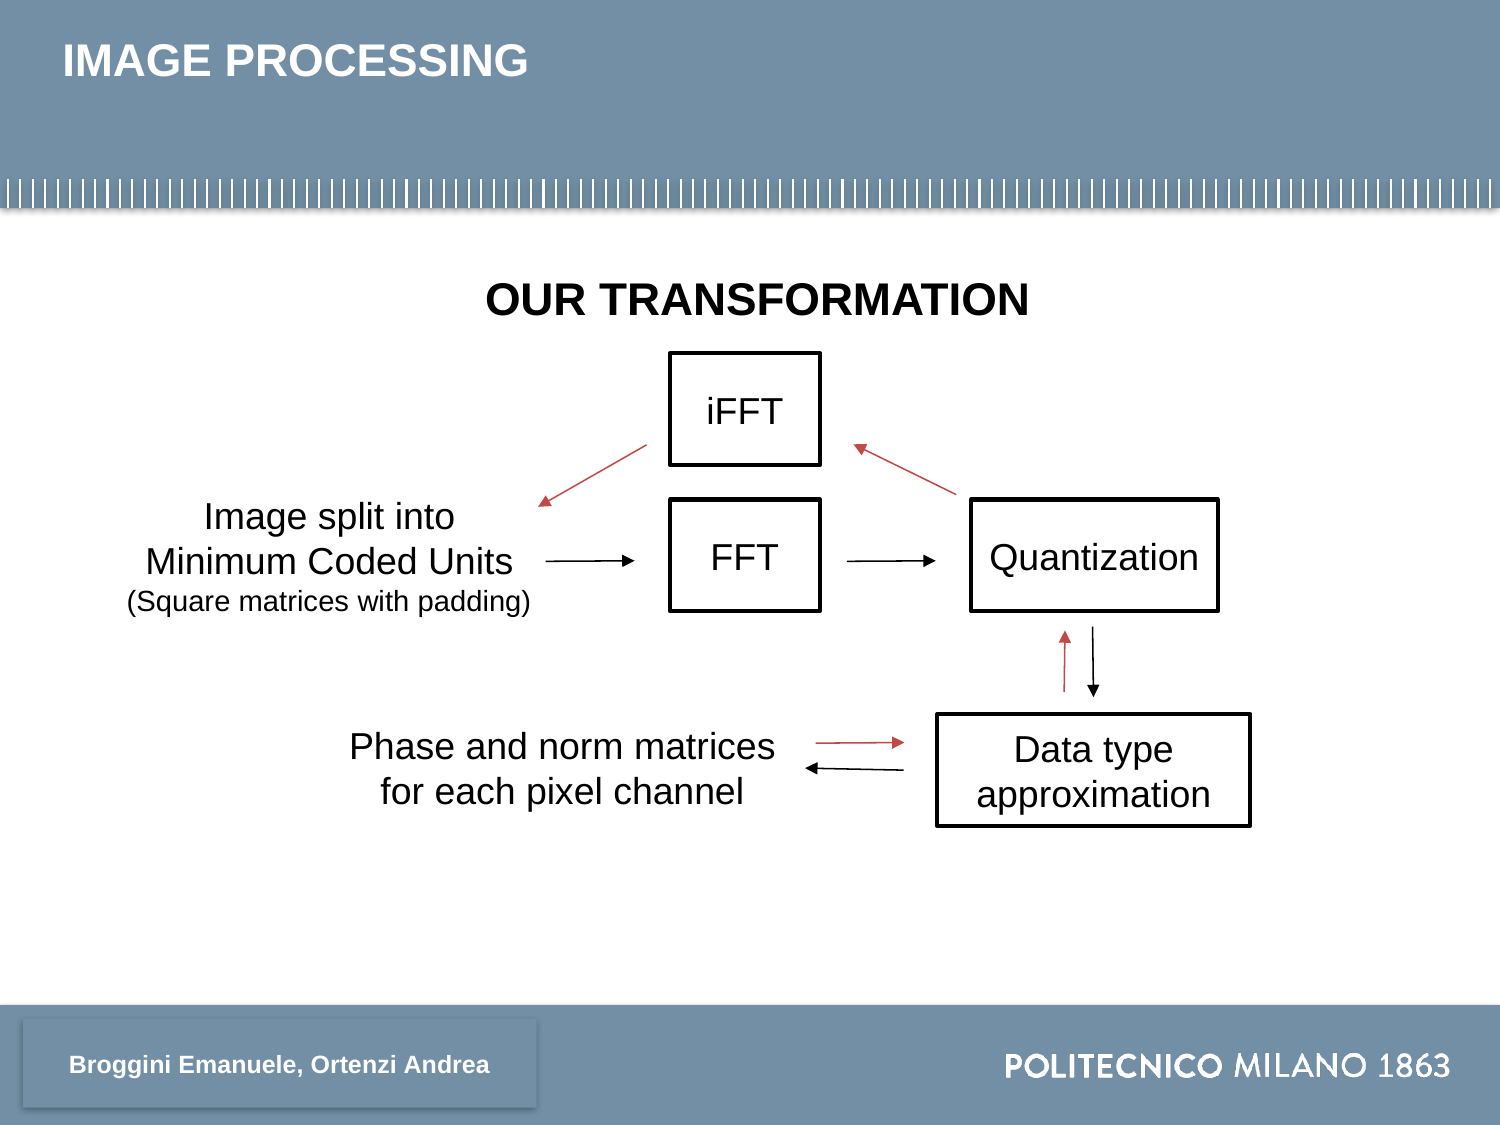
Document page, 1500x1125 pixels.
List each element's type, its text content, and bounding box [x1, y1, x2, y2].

list OUR TRANSFORMATION [75, 262, 1441, 335]
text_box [804, 767, 904, 771]
picture [999, 1041, 1456, 1089]
text_box Image split into Minimum Coded Units (Square matrices with padding) [109, 484, 550, 625]
text_box Quantization [969, 497, 1220, 613]
text_box Data type approximation [935, 712, 1252, 828]
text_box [853, 444, 957, 495]
text_box FFT [668, 497, 822, 613]
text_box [537, 444, 647, 508]
text_box Phase and norm matrices for each pixel channel [319, 714, 806, 820]
text_box Broggini Emanuele, Ortenzi Andrea [22, 1018, 537, 1108]
text_box iFFT [668, 351, 822, 467]
title IMAGE PROCESSING [47, 22, 1455, 161]
